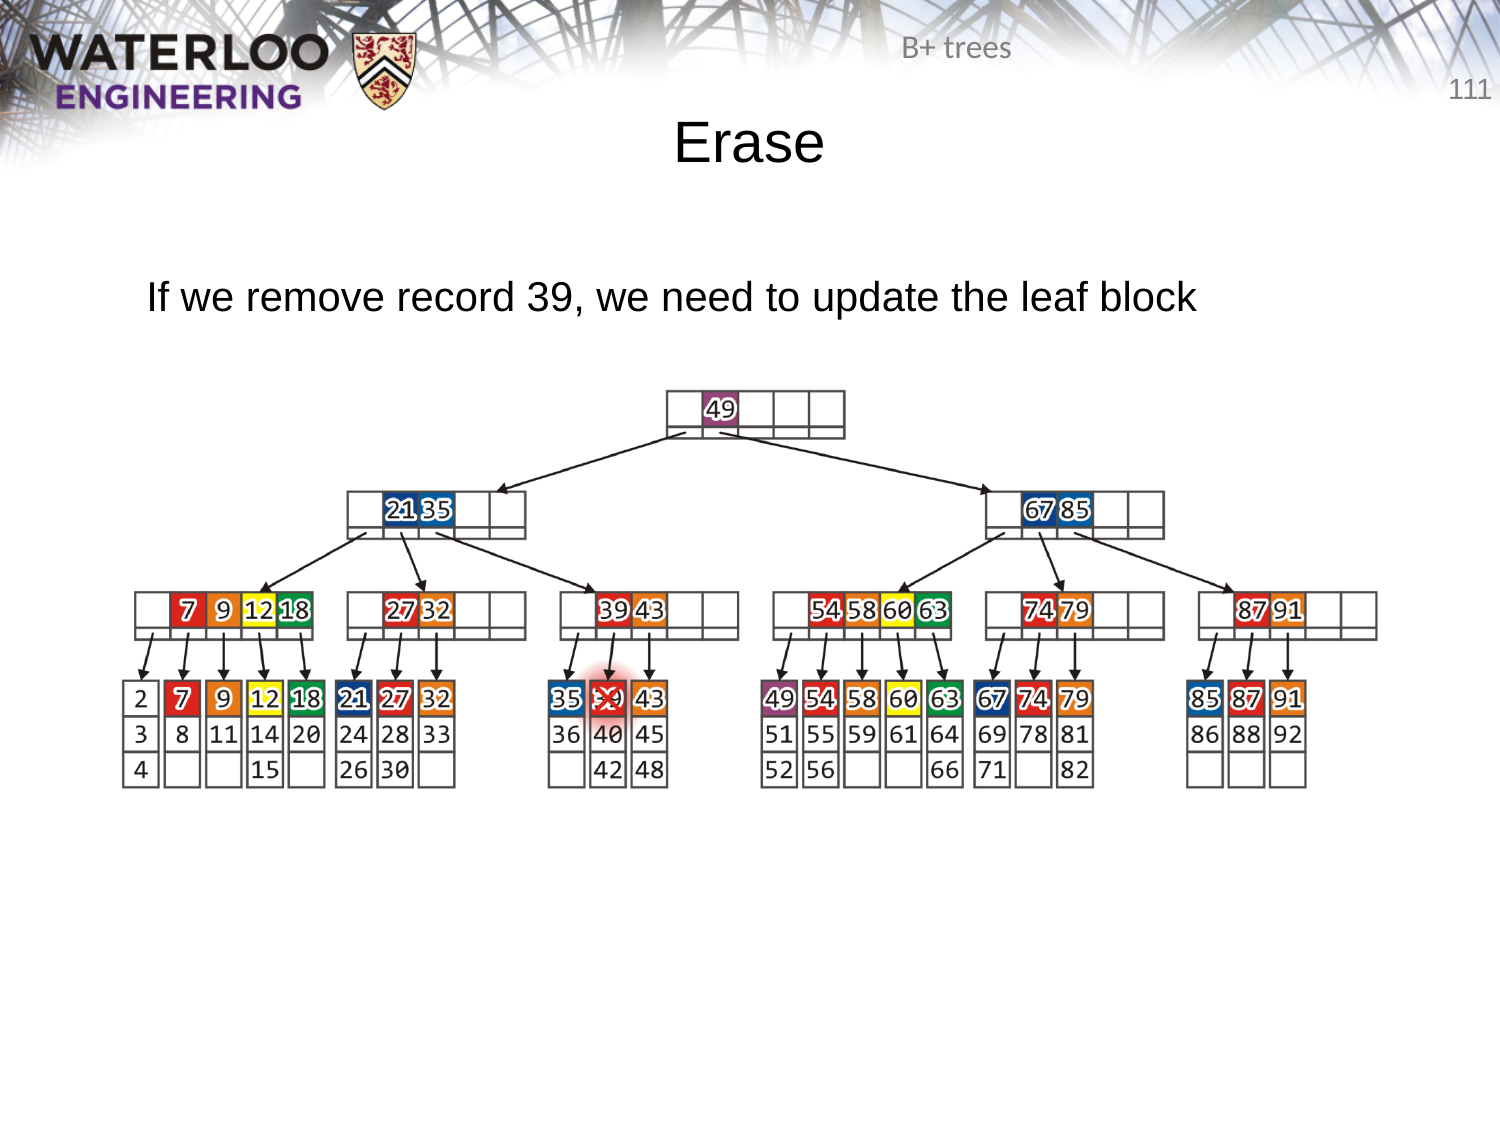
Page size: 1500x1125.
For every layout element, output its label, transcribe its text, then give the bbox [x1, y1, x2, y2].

title Erase [74, 44, 1426, 233]
list If we remove record 39, we need to update the leaf block [74, 262, 1426, 1006]
picture [0, 0, 1500, 1125]
